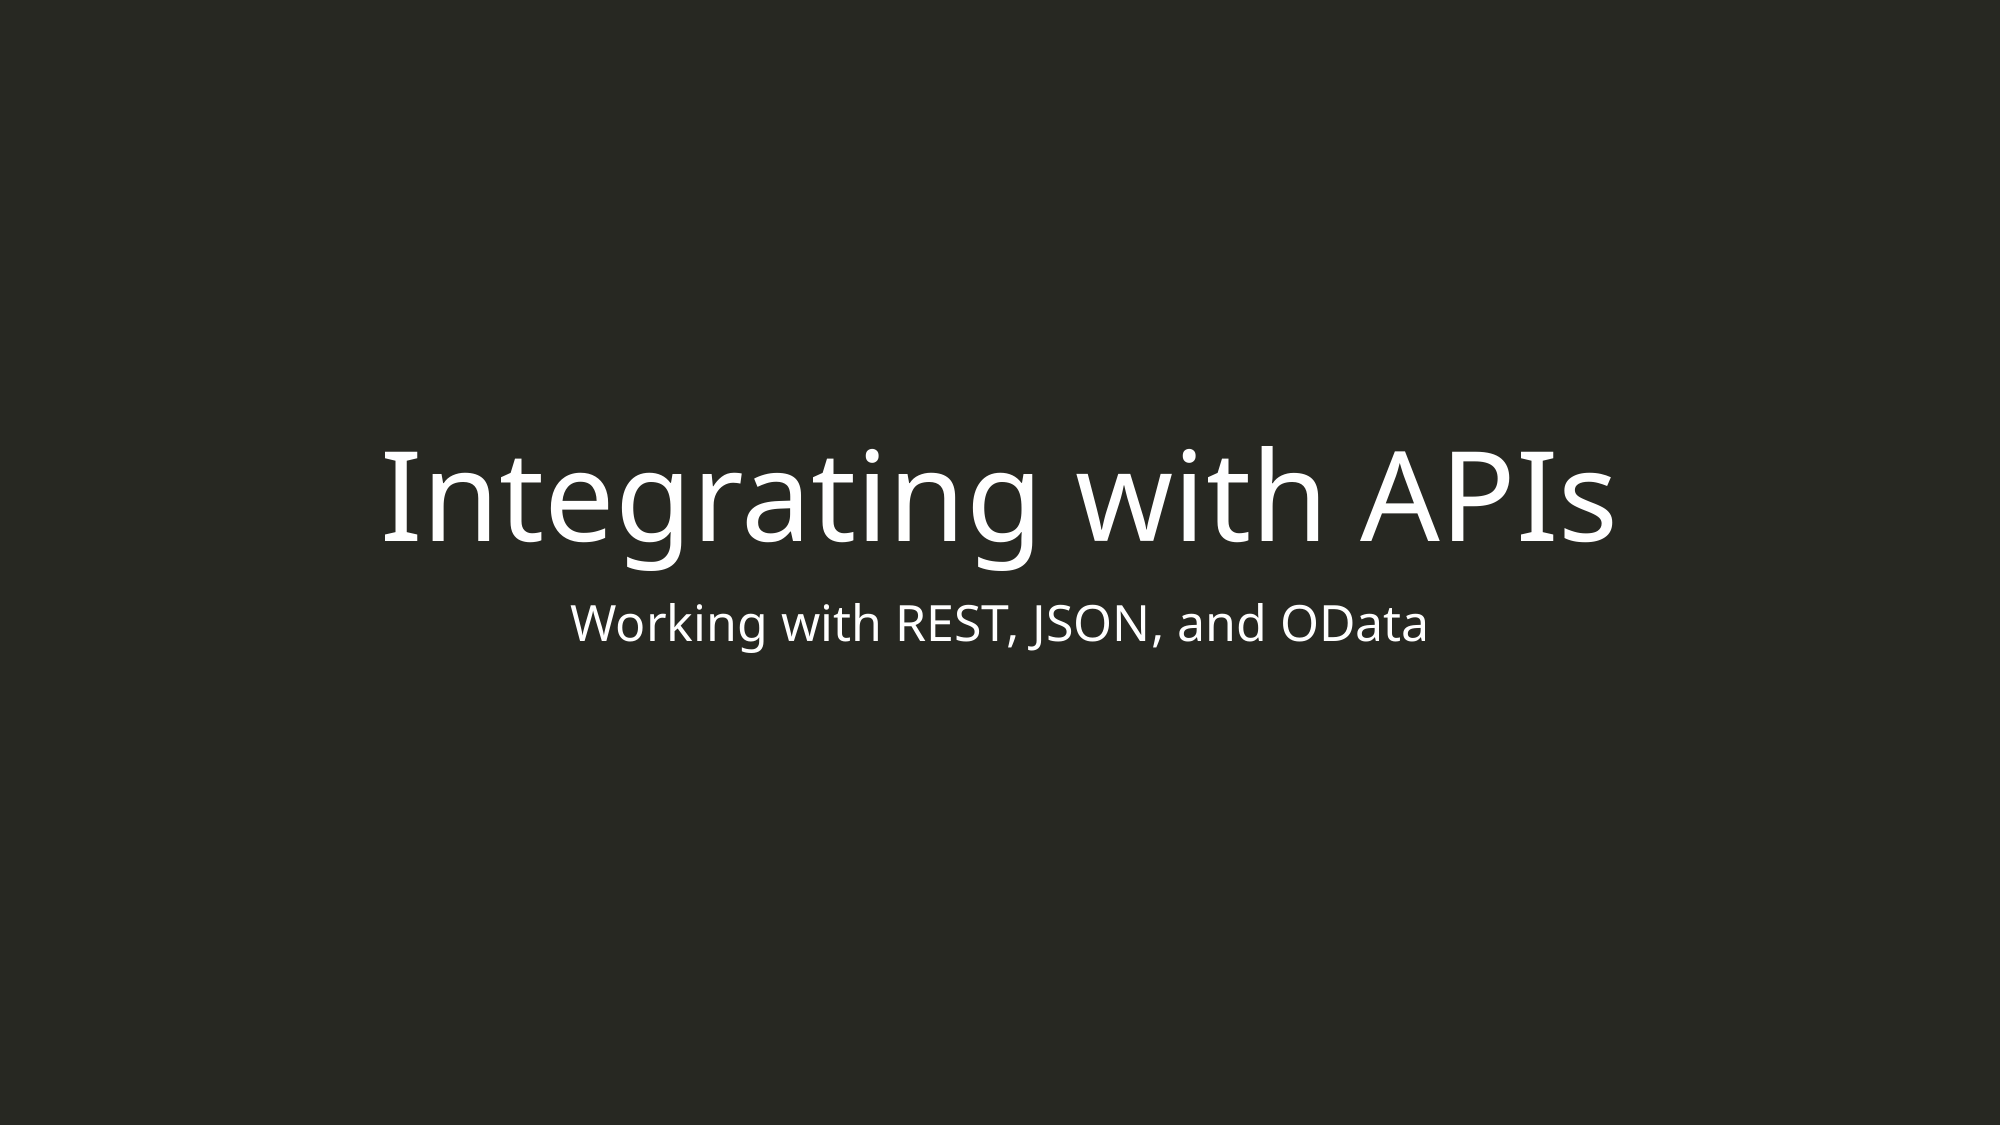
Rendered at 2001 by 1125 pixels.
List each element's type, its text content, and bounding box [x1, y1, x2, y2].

subtitle Working with REST, JSON, and OData [249, 590, 1750, 863]
title Integrating with APIs [249, 184, 1750, 576]
